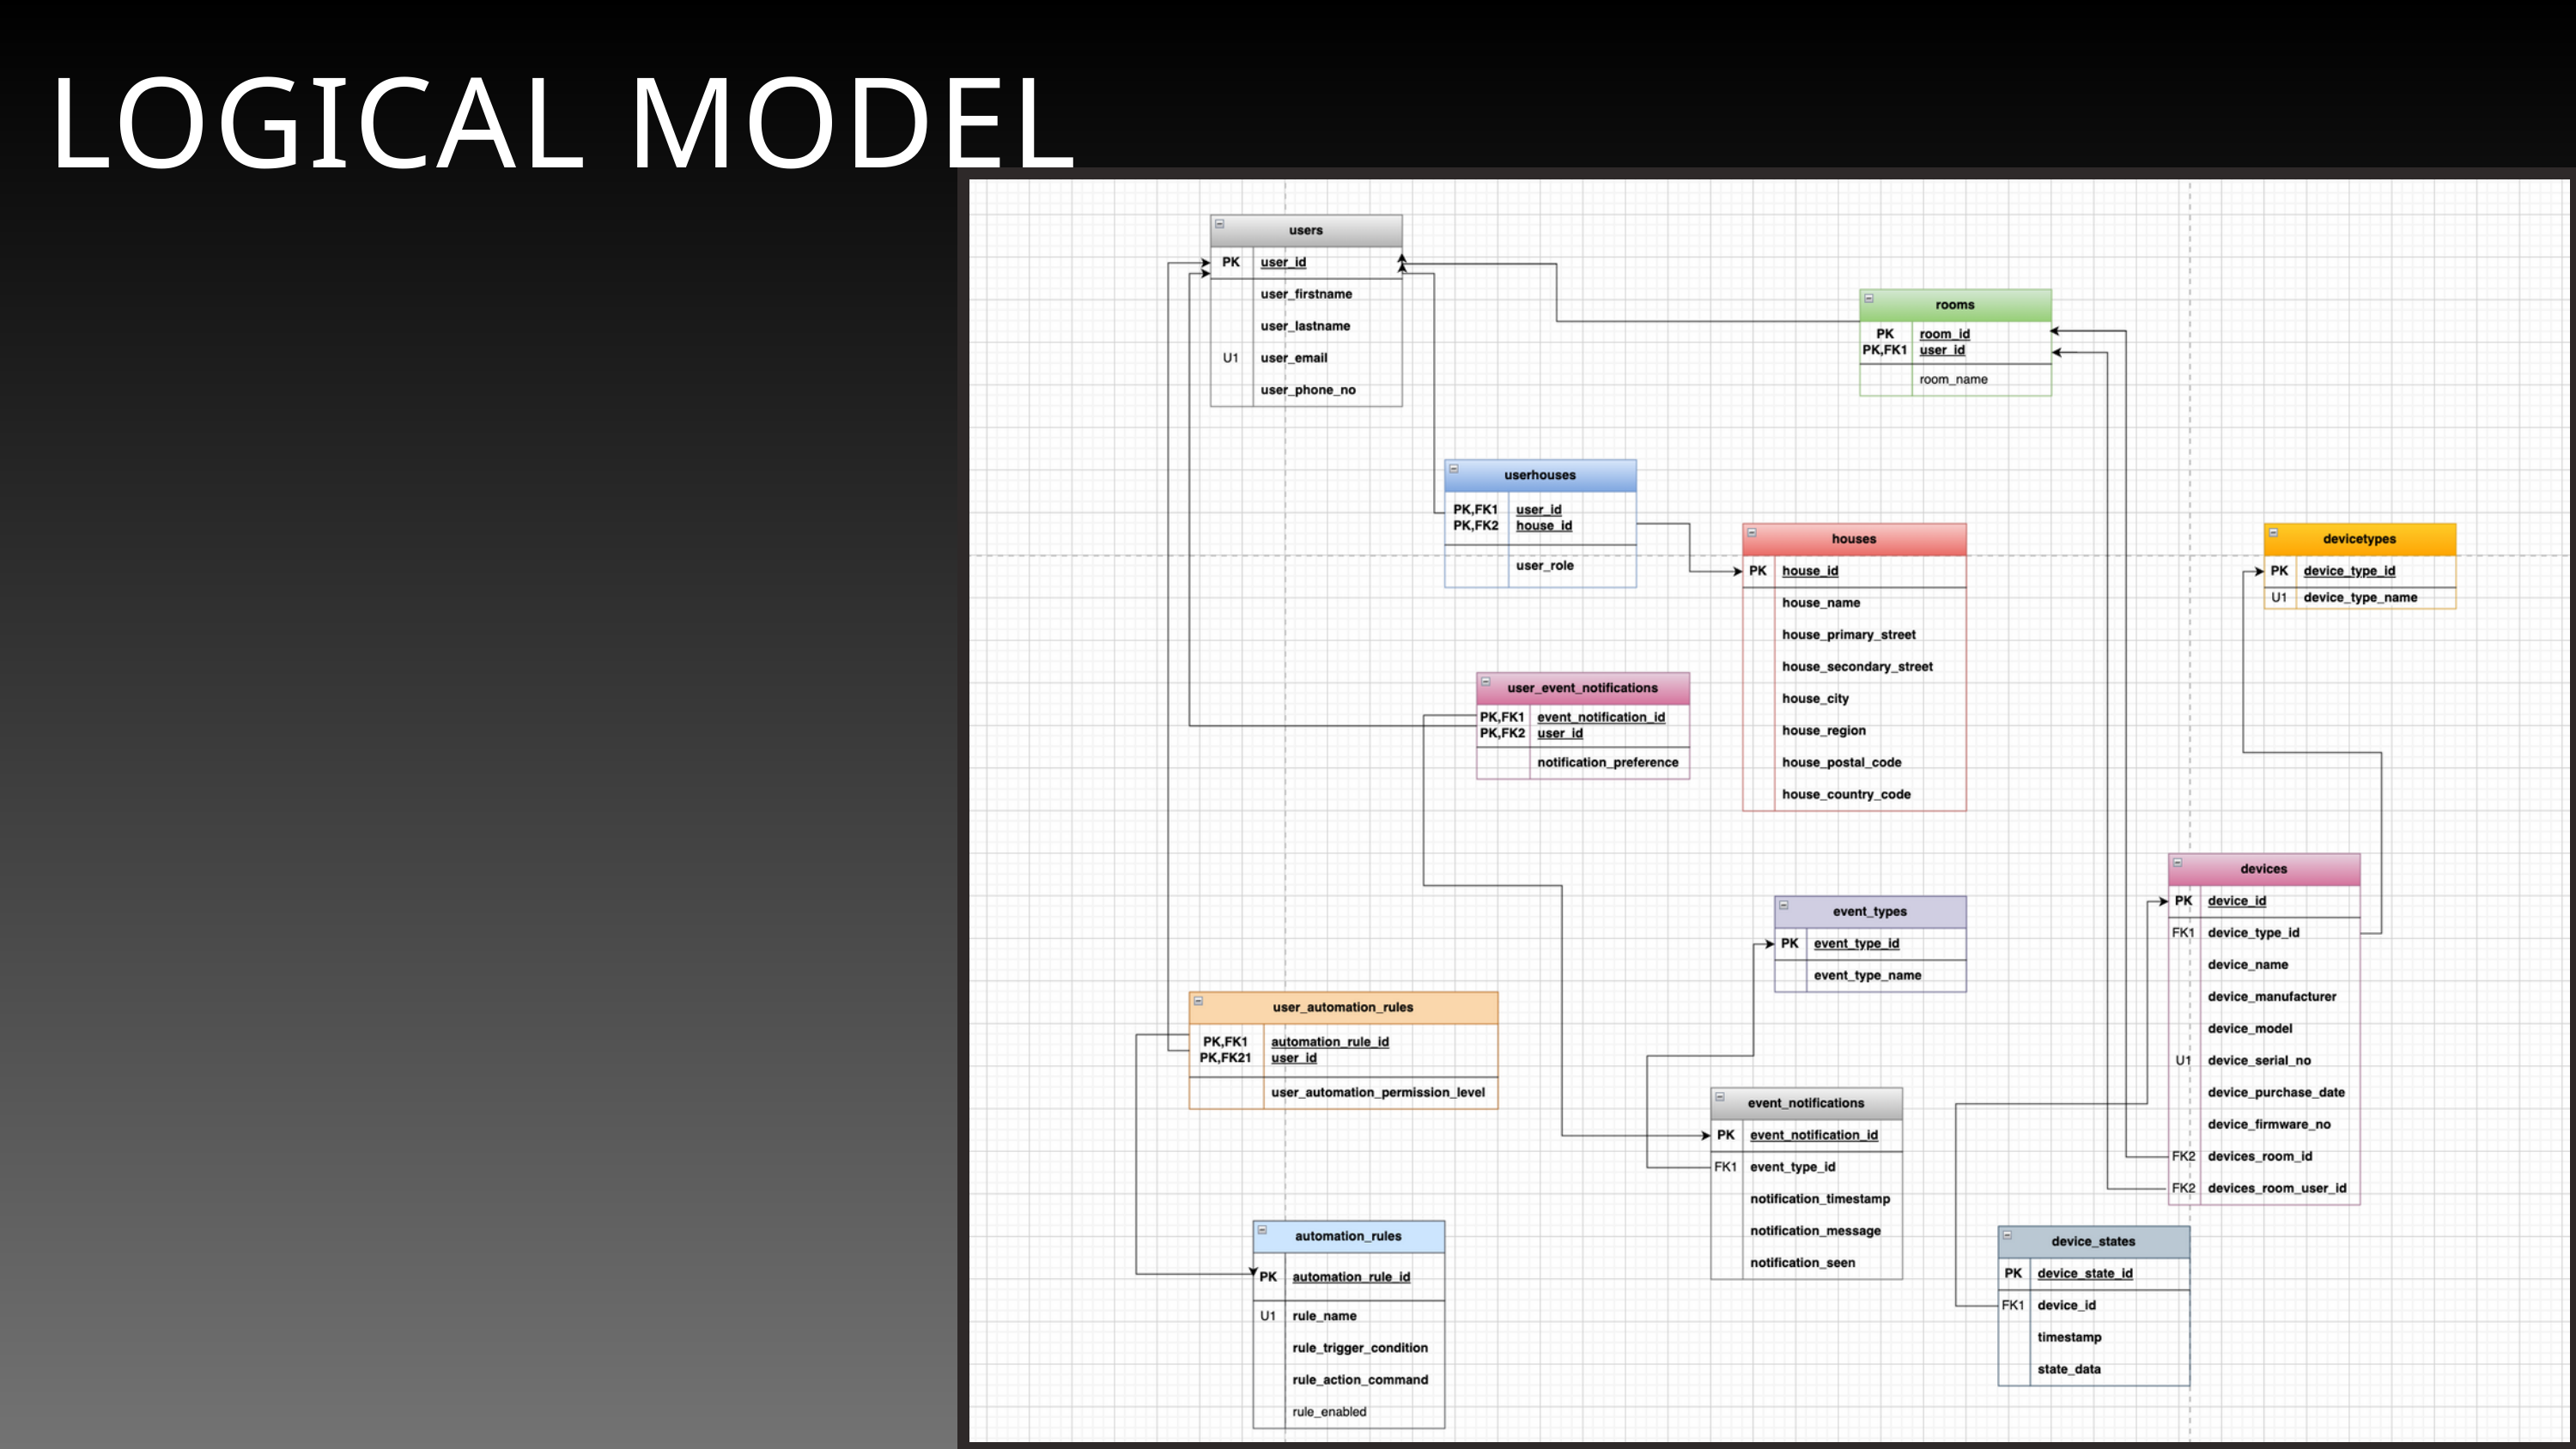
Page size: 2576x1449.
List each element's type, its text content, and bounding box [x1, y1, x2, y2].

text_box [963, 173, 2576, 1449]
text_box LOGICAL MODEL [46, 29, 2095, 193]
